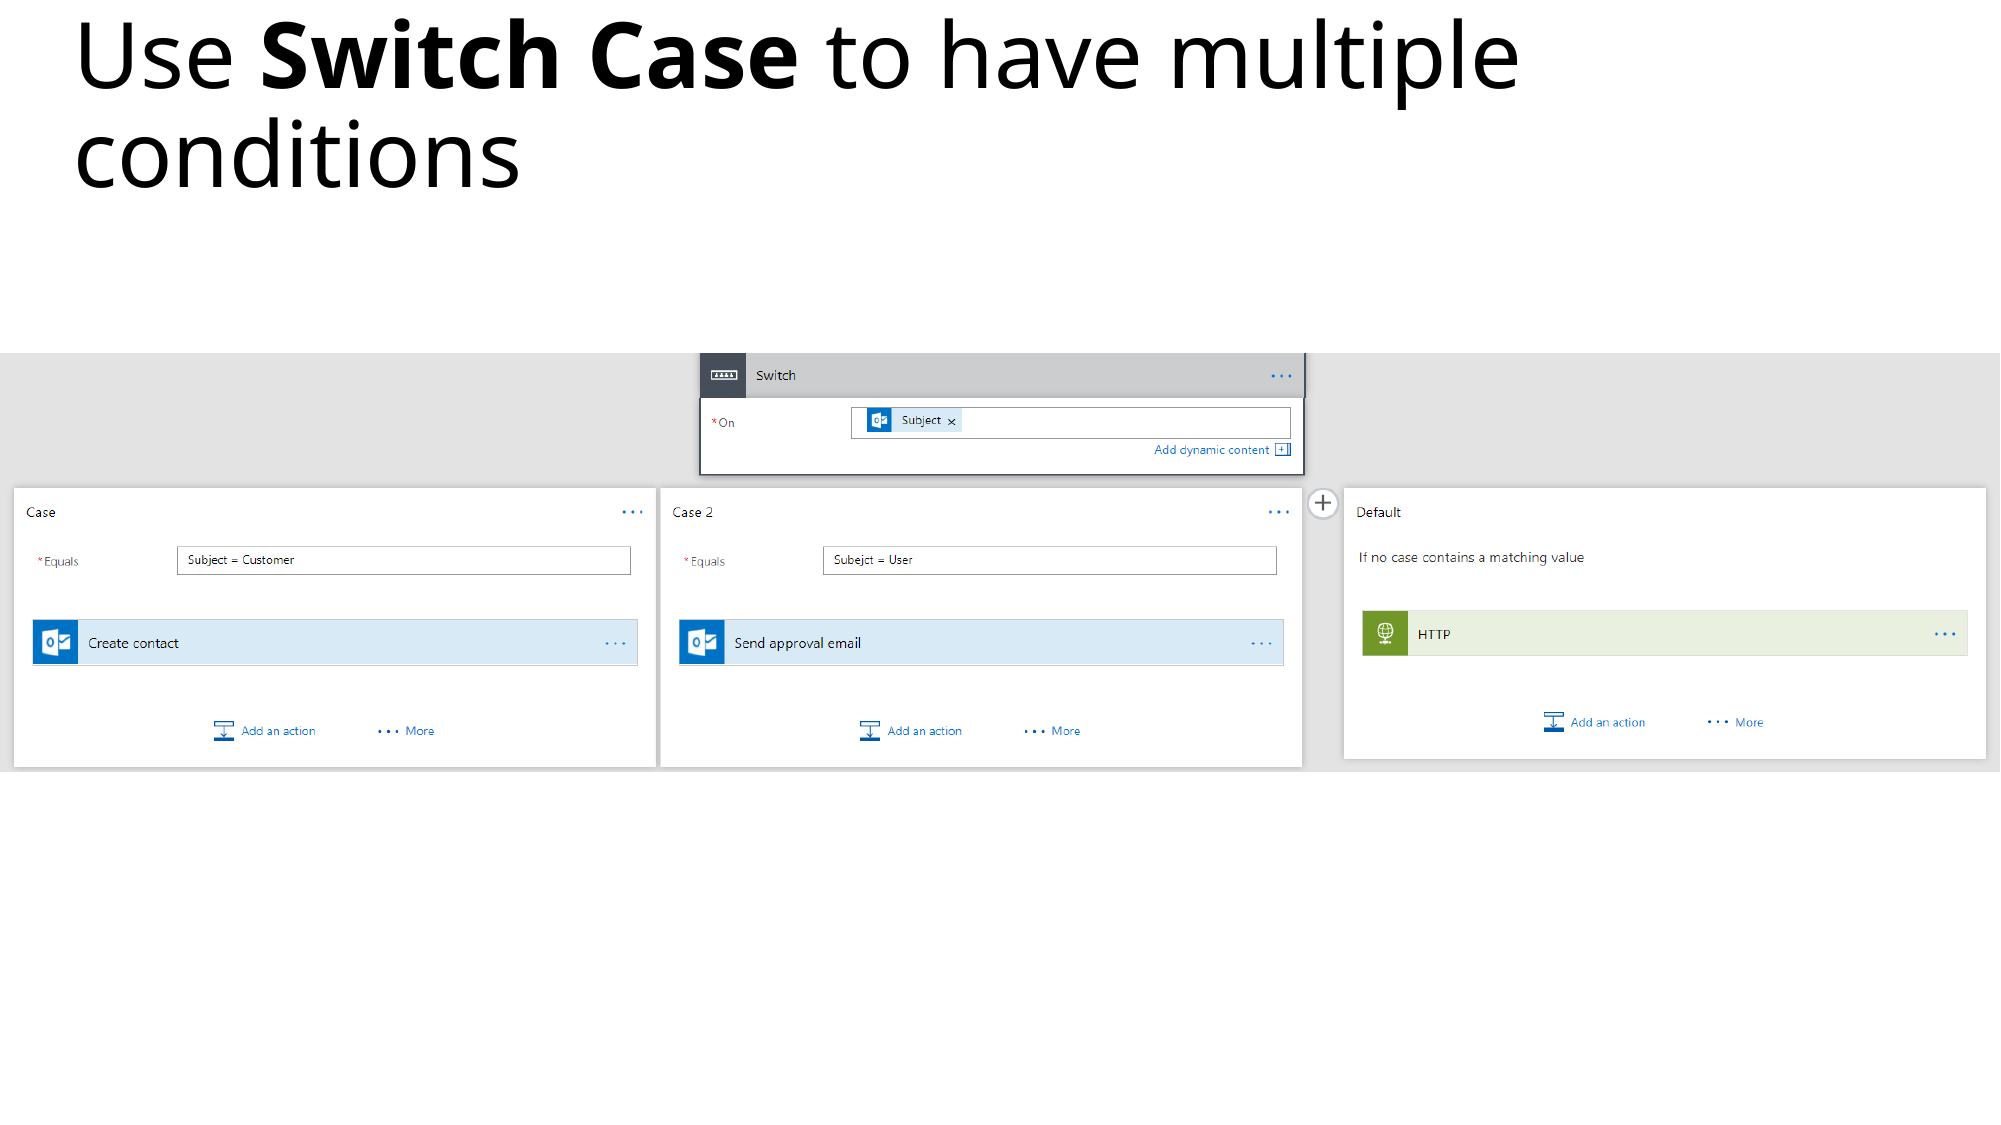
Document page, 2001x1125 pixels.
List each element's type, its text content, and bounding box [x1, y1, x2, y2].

title Use Switch Case to have multiple conditions [58, 0, 1784, 218]
picture [0, 353, 2000, 772]
